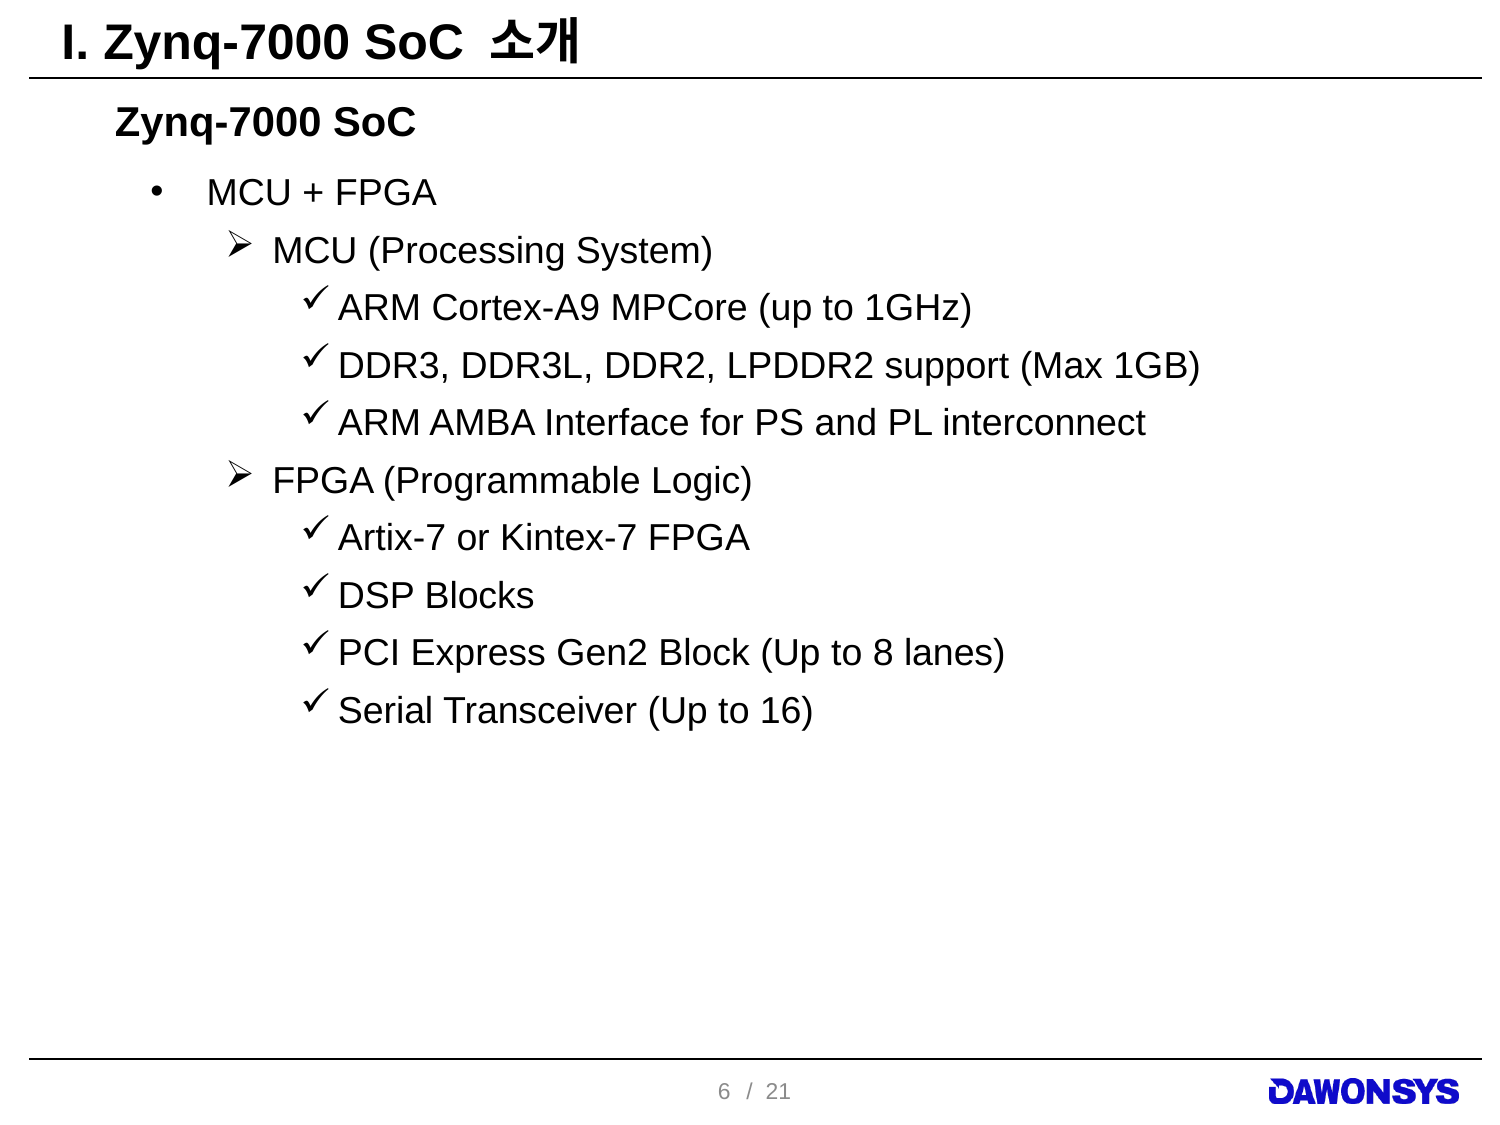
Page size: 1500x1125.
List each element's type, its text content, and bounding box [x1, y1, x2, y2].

list MCU + FPGA MCU (Processing System) ARM Cortex-A9 MPCore (up to 1GHz) DDR3, DDR3L, DDR2, LPDDR2 support (Max 1GB) ARM AMBA Interface for PS and PL interconnect FPGA (Programmable Logic) Artix-7 or Kintex-7 FPGA DSP Blocks PCI Express Gen2 Block (Up to 8 lanes) Serial Transceiver (Up to 16) [135, 160, 1436, 1059]
list Zynq-7000 SoC [100, 90, 1483, 149]
title I. Zynq-7000 SoC 소개 [46, 7, 1447, 72]
footer / 21 [746, 1071, 1207, 1109]
slide_number 6 [395, 1071, 746, 1109]
picture [1269, 1078, 1459, 1104]
